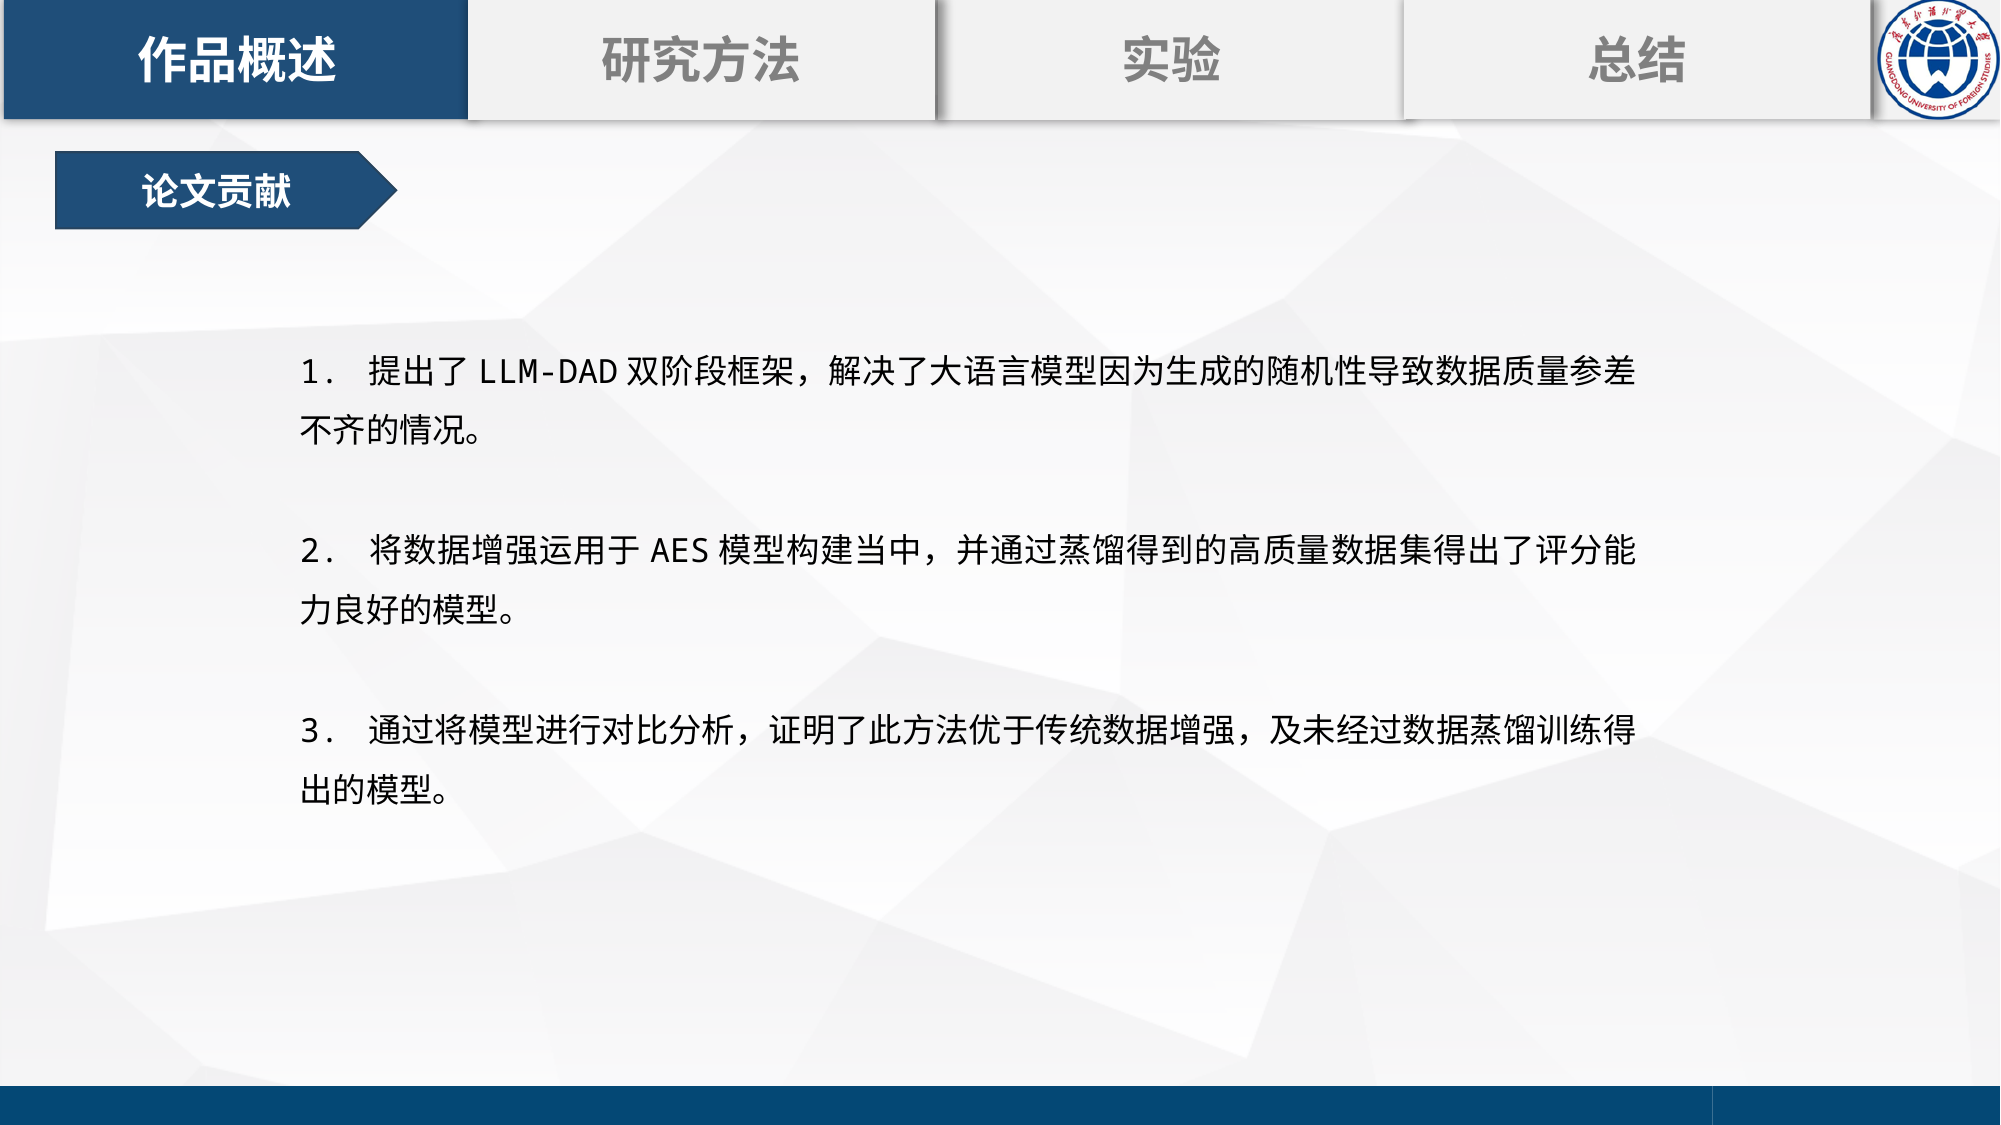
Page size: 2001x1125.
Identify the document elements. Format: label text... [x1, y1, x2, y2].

text_box [1713, 1085, 2000, 1125]
text_box 1. 提出了LLM-DAD双阶段框架，解决了大语言模型因为生成的随机性导致数据质量参差不齐的情况。 2. 将数据增强运用于AES模型构建当中，并通过蒸馏得到的高质量数据集得出了评分能力良好的模型。 3. 通过将模型进行对比分析，证明了此方法优于传统数据增强，及未经过数据蒸馏训练得出的模型。 [285, 322, 1653, 695]
text_box [0, 1085, 1713, 1125]
text_box 总结 [1403, 0, 1871, 120]
picture [0, 0, 2001, 1125]
text_box 论文贡献 [55, 151, 398, 230]
text_box 研究方法 [468, 0, 935, 120]
text_box 实验 [951, 0, 1397, 120]
text_box 作品概述 [3, 0, 461, 120]
